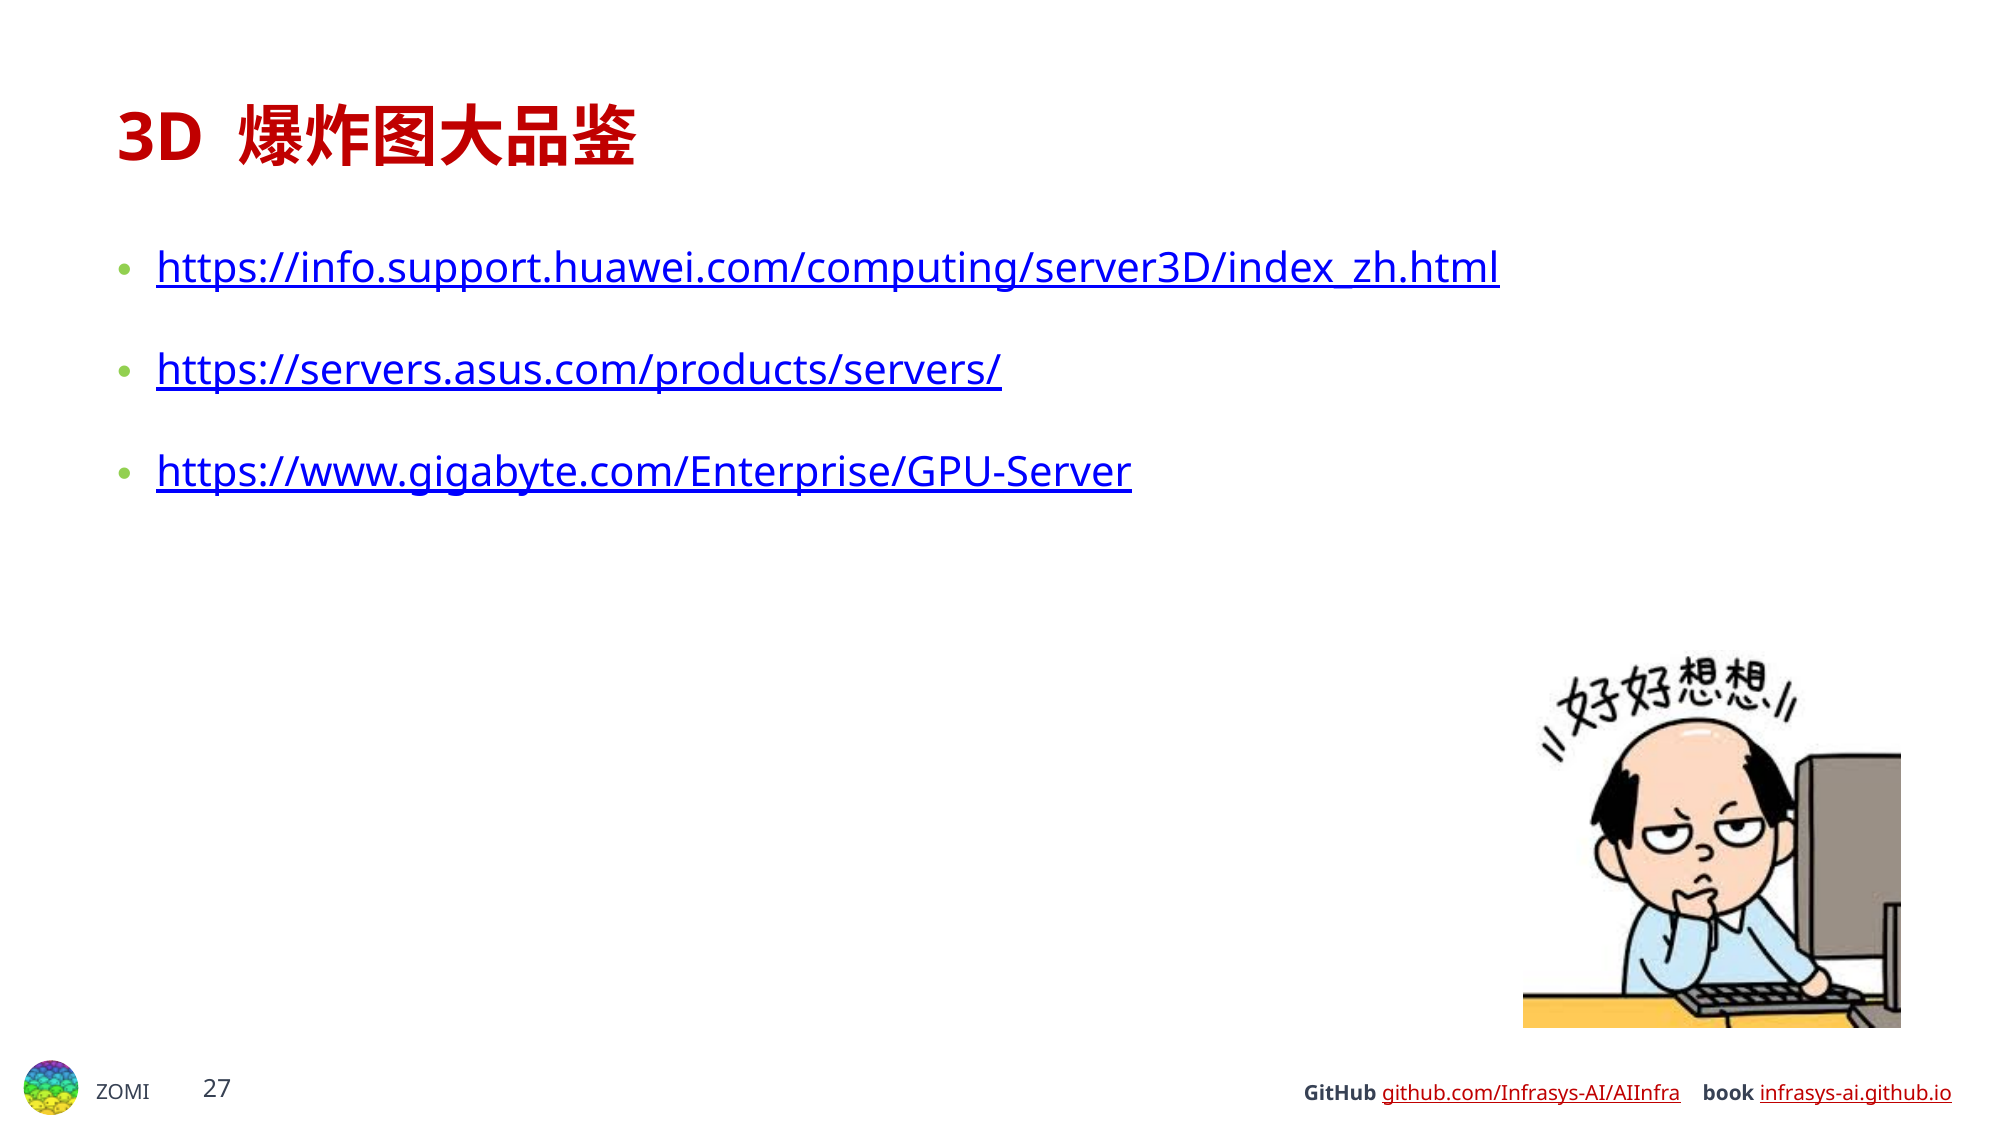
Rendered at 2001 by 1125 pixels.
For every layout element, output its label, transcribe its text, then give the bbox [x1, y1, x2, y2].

title 3D 爆炸图大品鉴 [102, 85, 1901, 183]
picture [23, 1060, 79, 1115]
list https://info.support.huawei.com/computing/server3D/index_zh.html https://servers.asus.com/products/servers/ https://www.gigabyte.com/Enterprise/GPU-Server [102, 204, 1901, 1043]
